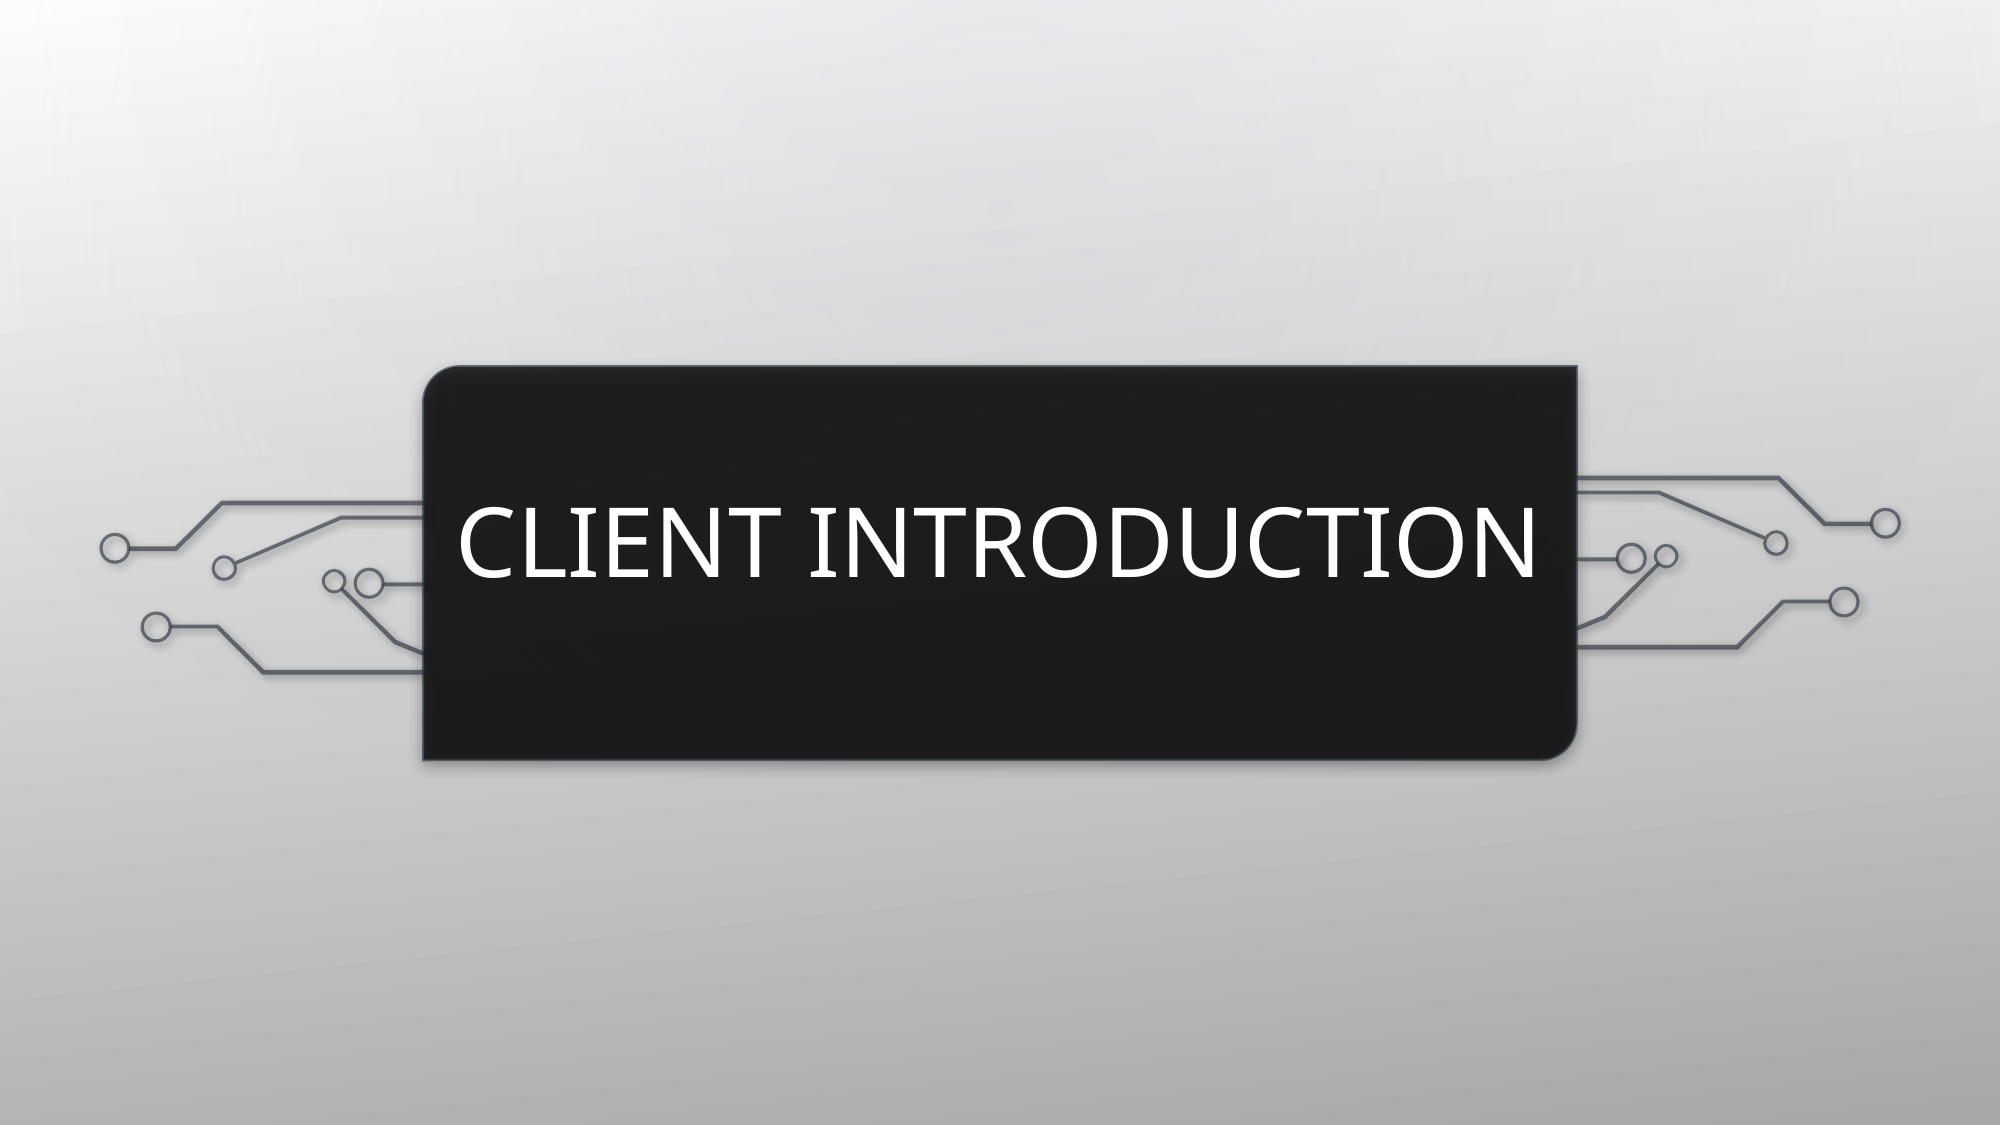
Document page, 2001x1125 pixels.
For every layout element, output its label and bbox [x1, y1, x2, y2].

text_box [0, 0, 2000, 1125]
text_box [99, 475, 1902, 675]
